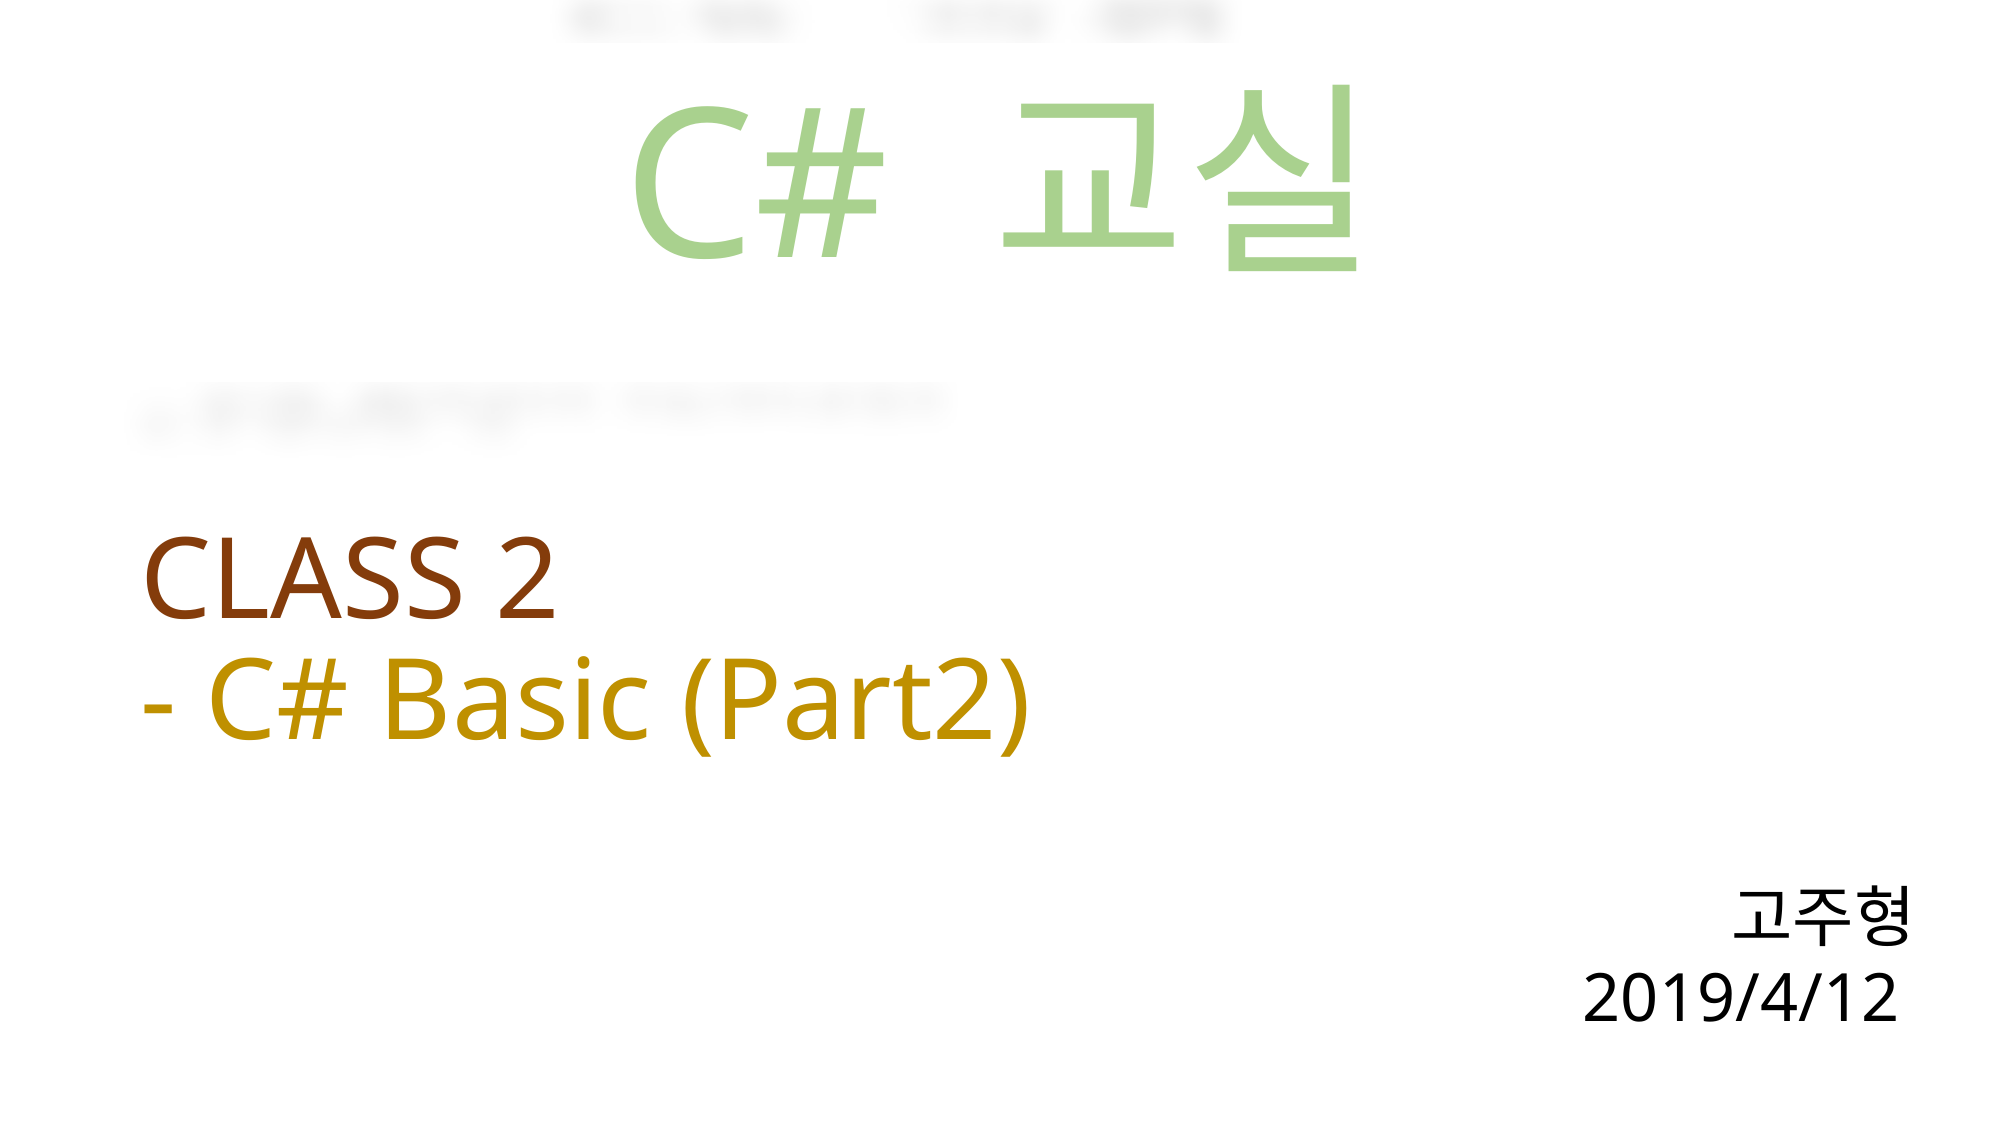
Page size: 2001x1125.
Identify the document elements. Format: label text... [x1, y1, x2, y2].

title C# 교실 [50, 80, 1950, 310]
text_box CLASS 2 - C# Basic (Part2) [125, 406, 1875, 772]
text_box 고주형 2019/4/12 [1457, 867, 1950, 1043]
